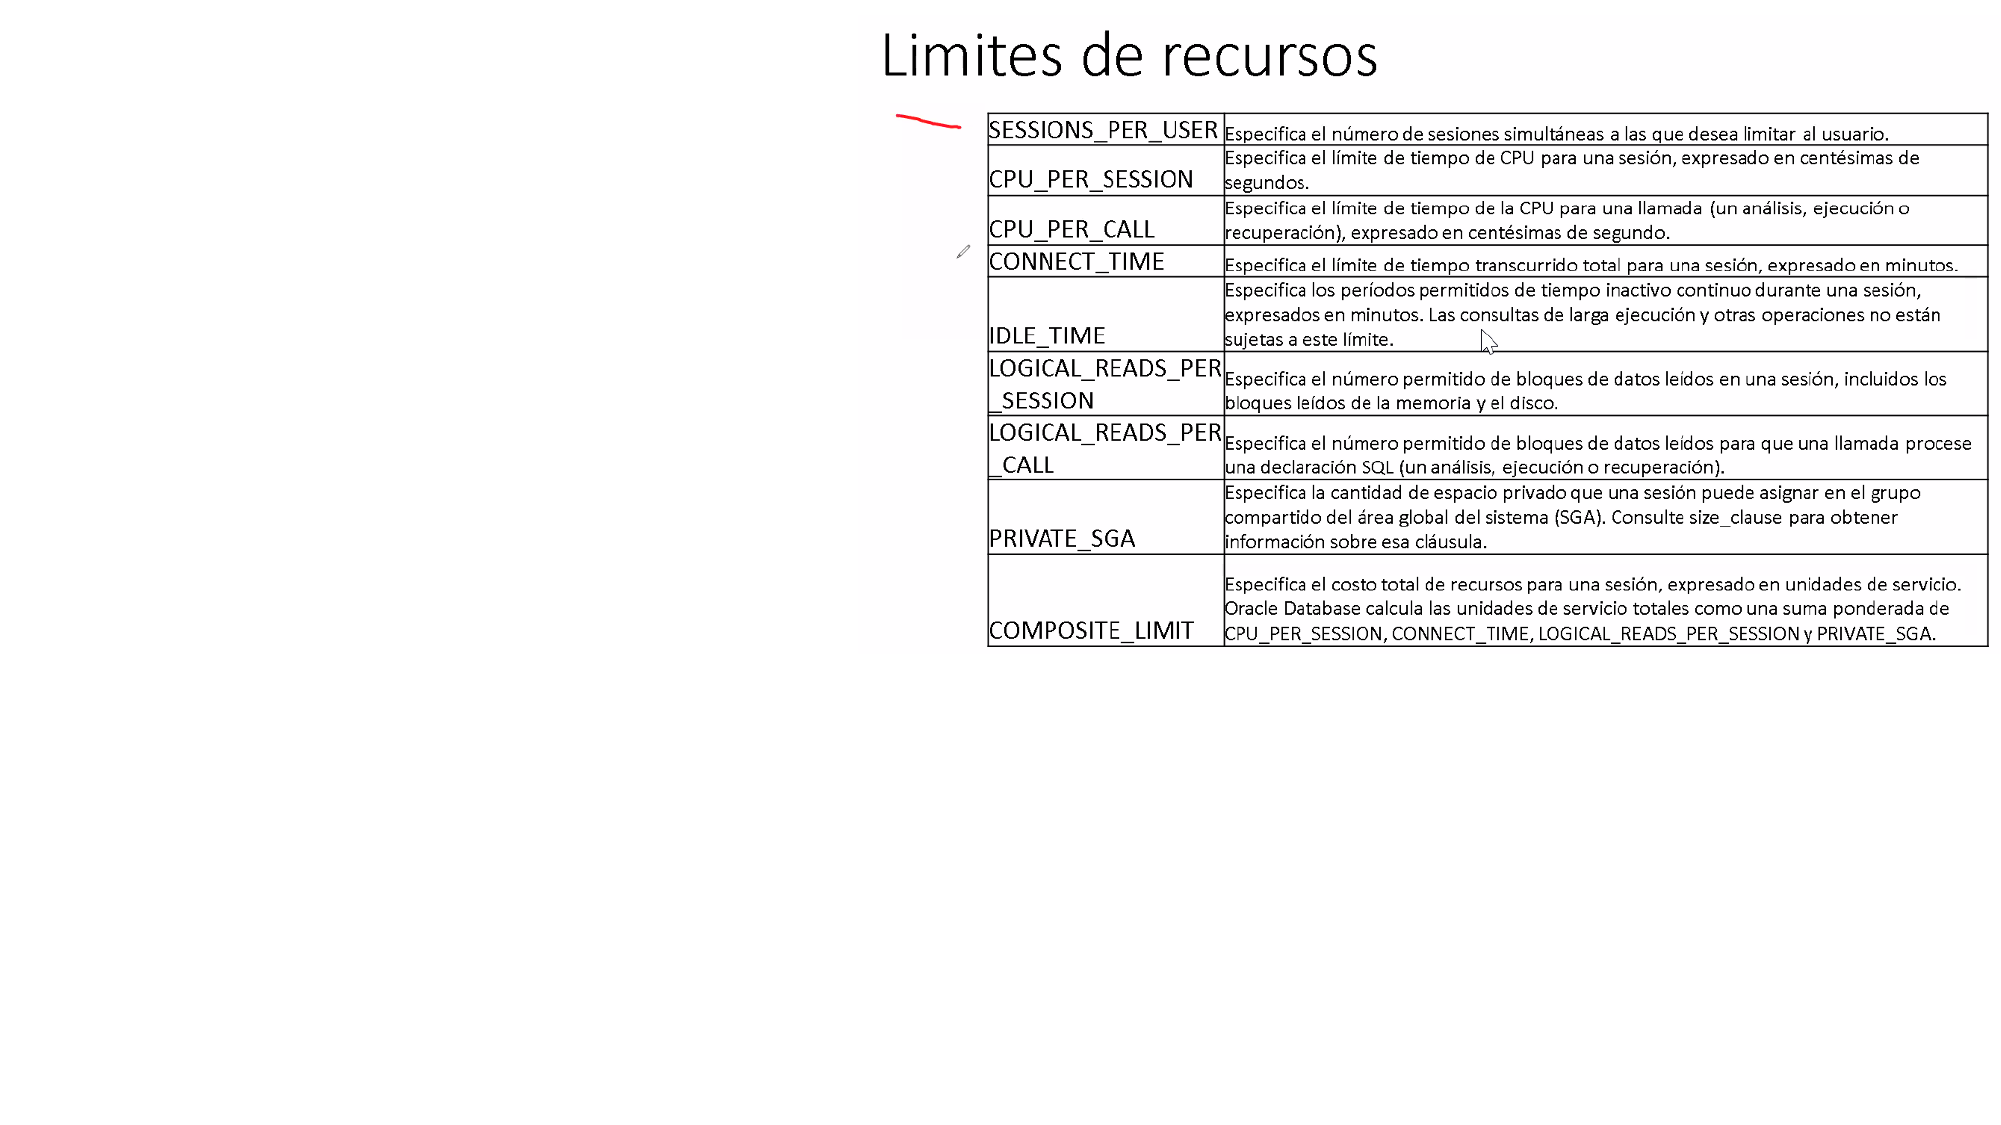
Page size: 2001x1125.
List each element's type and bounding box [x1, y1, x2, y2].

picture [857, 15, 2000, 655]
